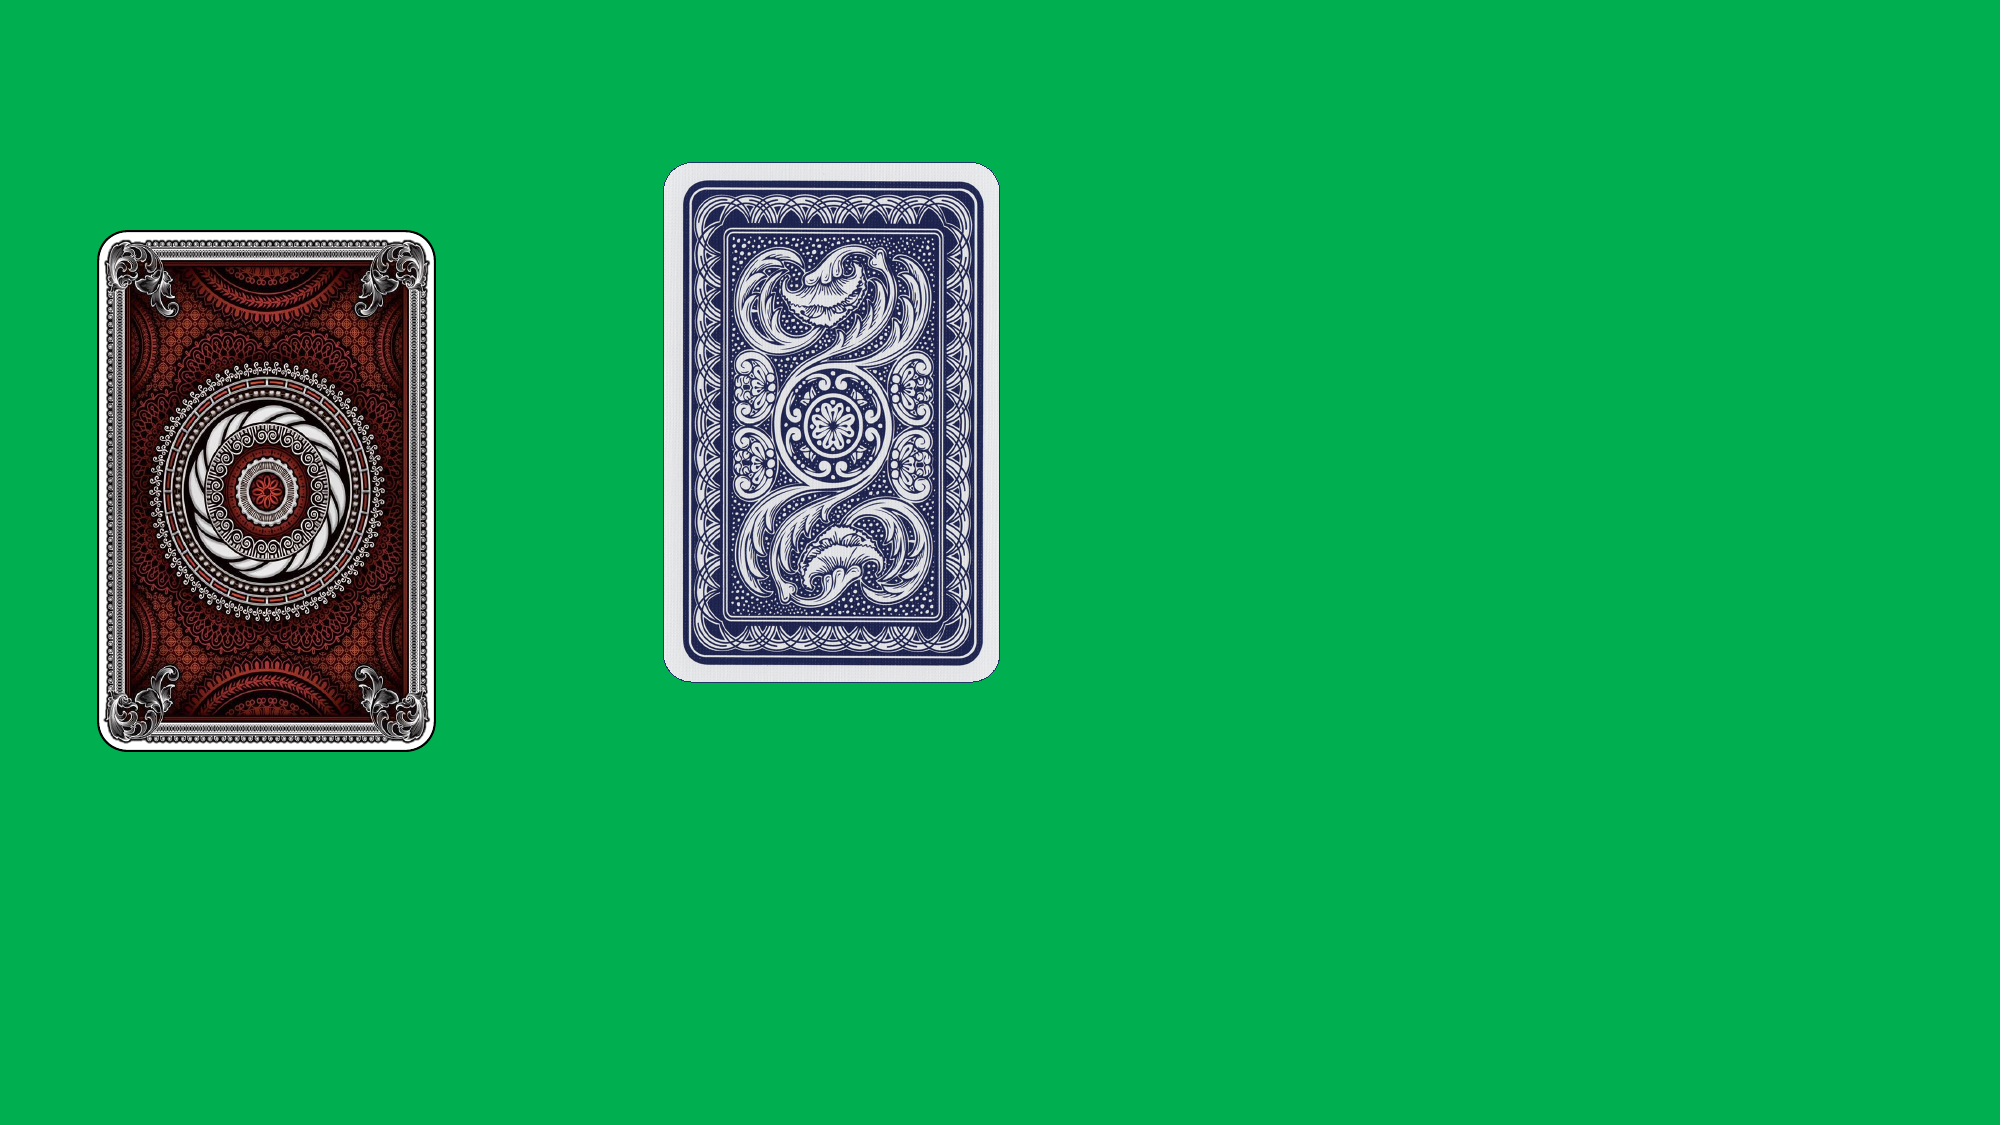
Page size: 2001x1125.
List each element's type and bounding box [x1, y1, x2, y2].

text_box [98, 231, 435, 751]
picture [663, 162, 1000, 683]
